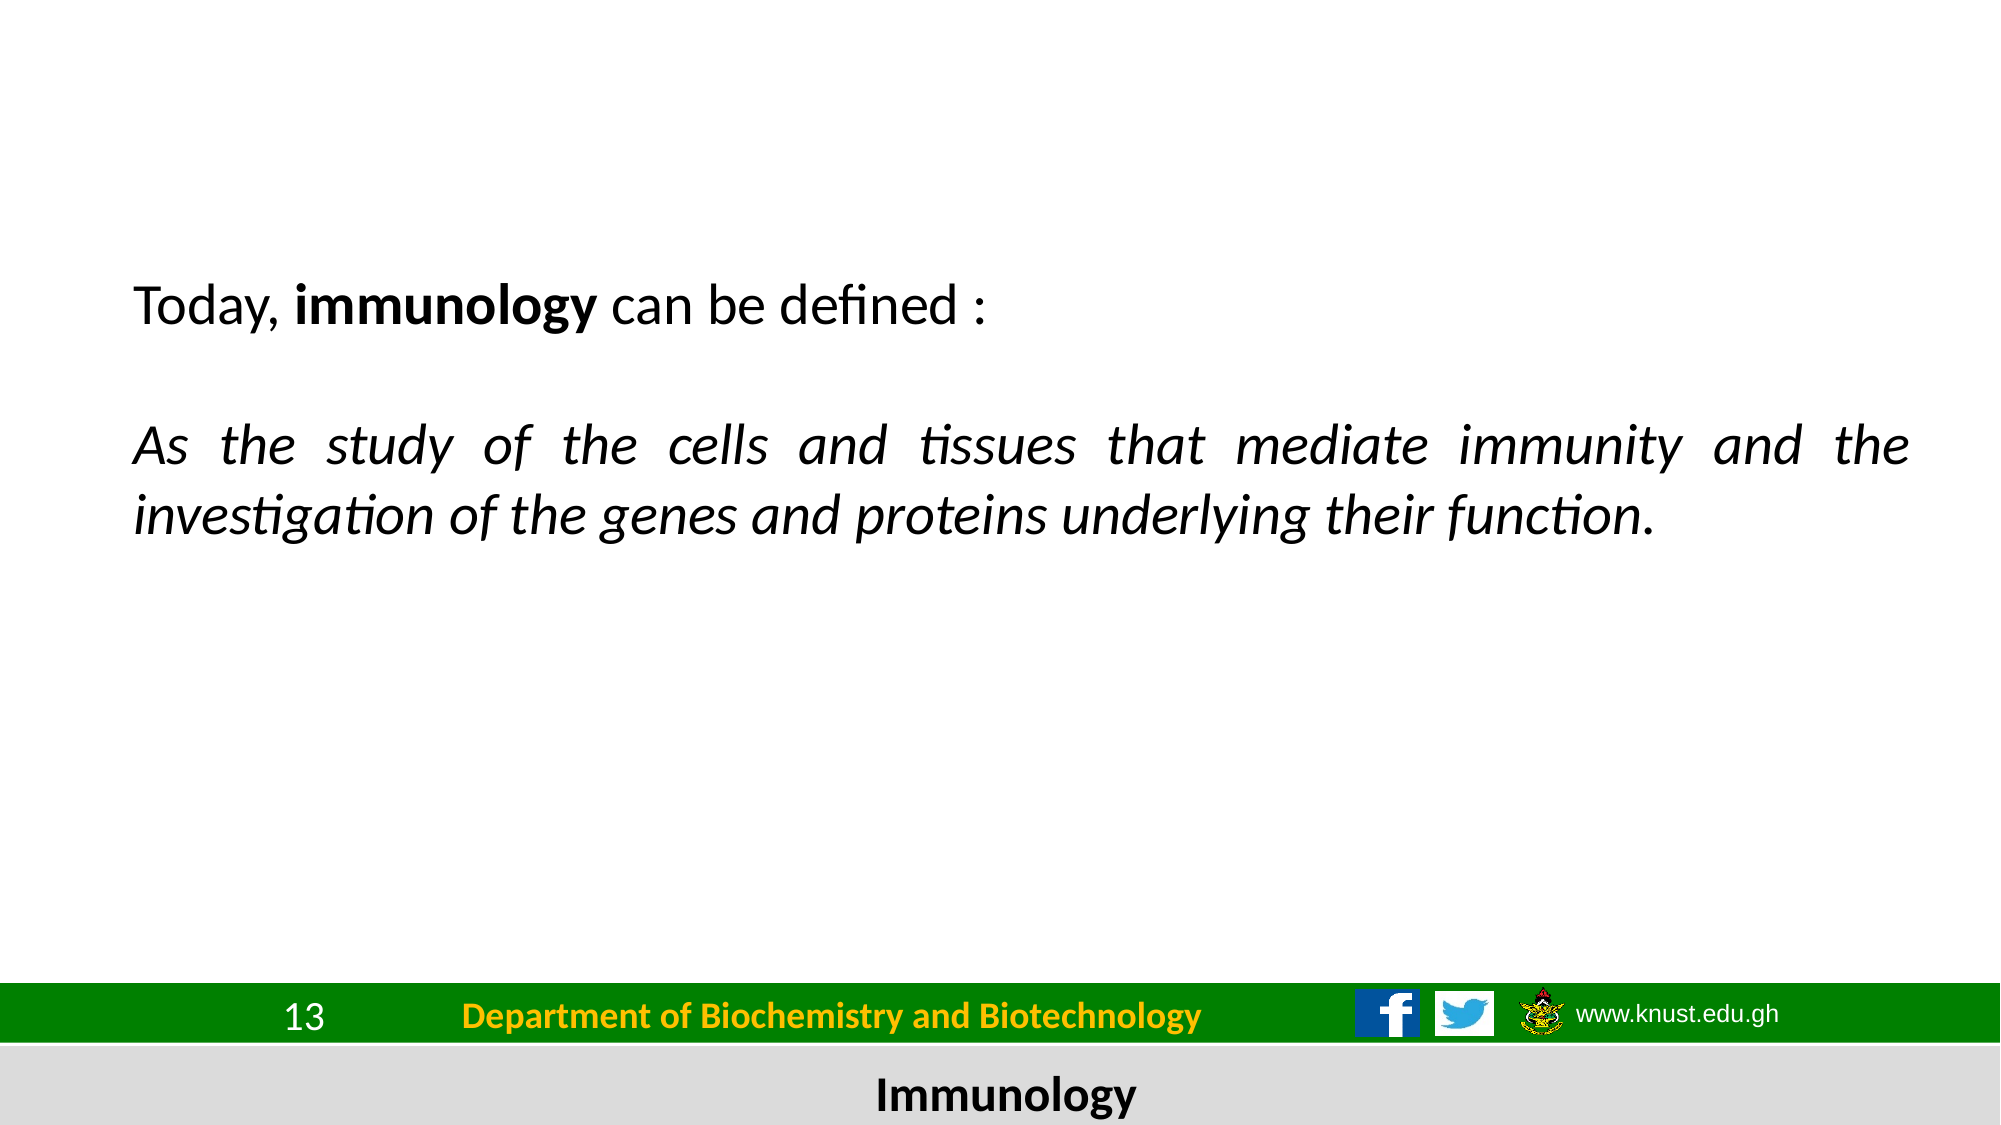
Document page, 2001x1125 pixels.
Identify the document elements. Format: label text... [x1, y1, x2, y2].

text_box [53, 161, 1959, 932]
picture [1355, 989, 1420, 1037]
picture [1435, 991, 1494, 1036]
text_box Immunology [366, 1054, 1647, 1125]
slide_number 13 [251, 983, 341, 1044]
picture [1519, 987, 1565, 1035]
text_box Department of Biochemistry and Biotechnology [447, 983, 1218, 1044]
text_box Today, immunology can be defined : As the study of the cells and tissues that mediate immunity and the investigation of the genes and proteins underlying their function. [118, 258, 1926, 624]
